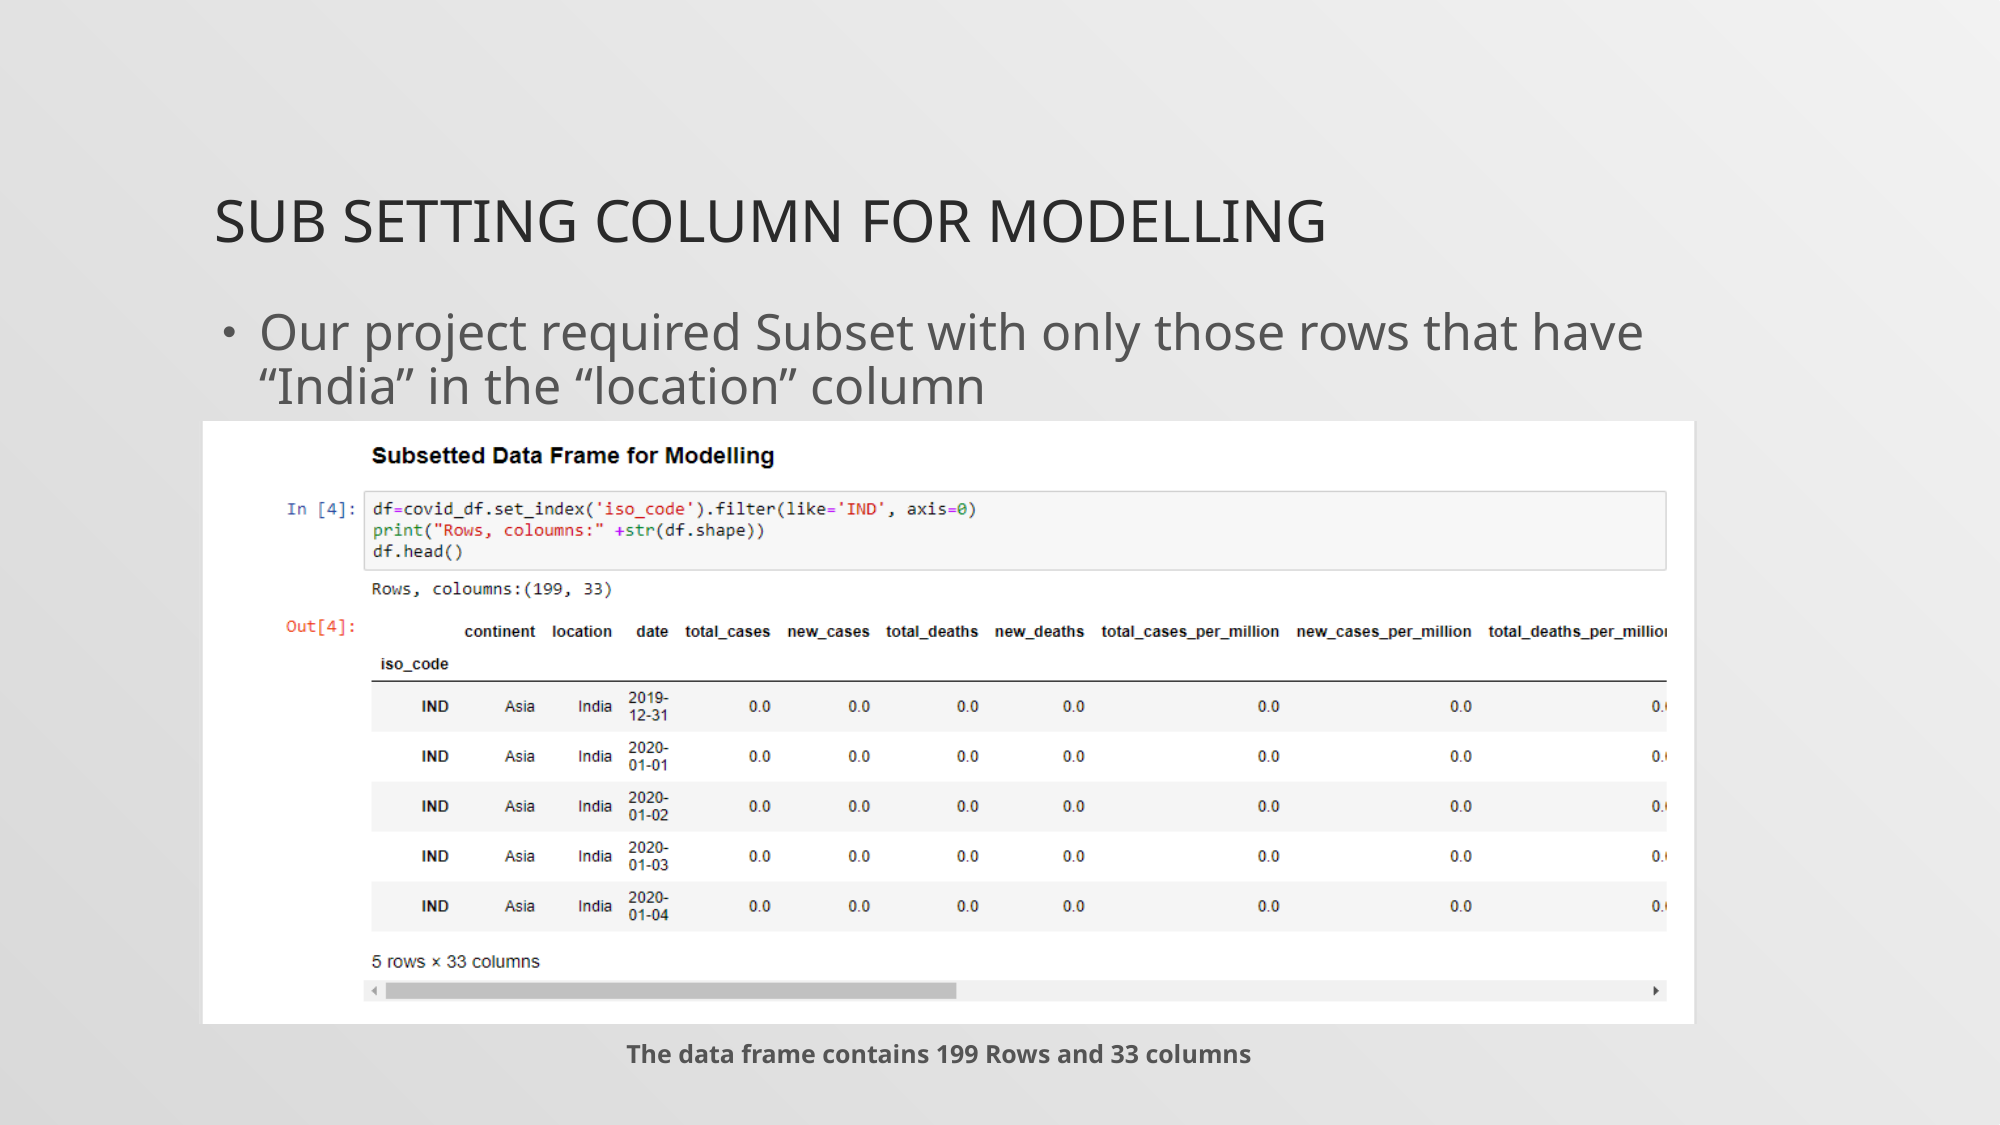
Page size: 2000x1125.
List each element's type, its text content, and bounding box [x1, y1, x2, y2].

title Sub setting column for Modelling [199, 45, 1800, 263]
text_box The data frame contains 199 Rows and 33 columns [611, 1034, 1285, 1104]
list Our project required Subset with only those rows that have “India” in the “location” column [199, 299, 1800, 1013]
picture [199, 421, 1697, 1024]
